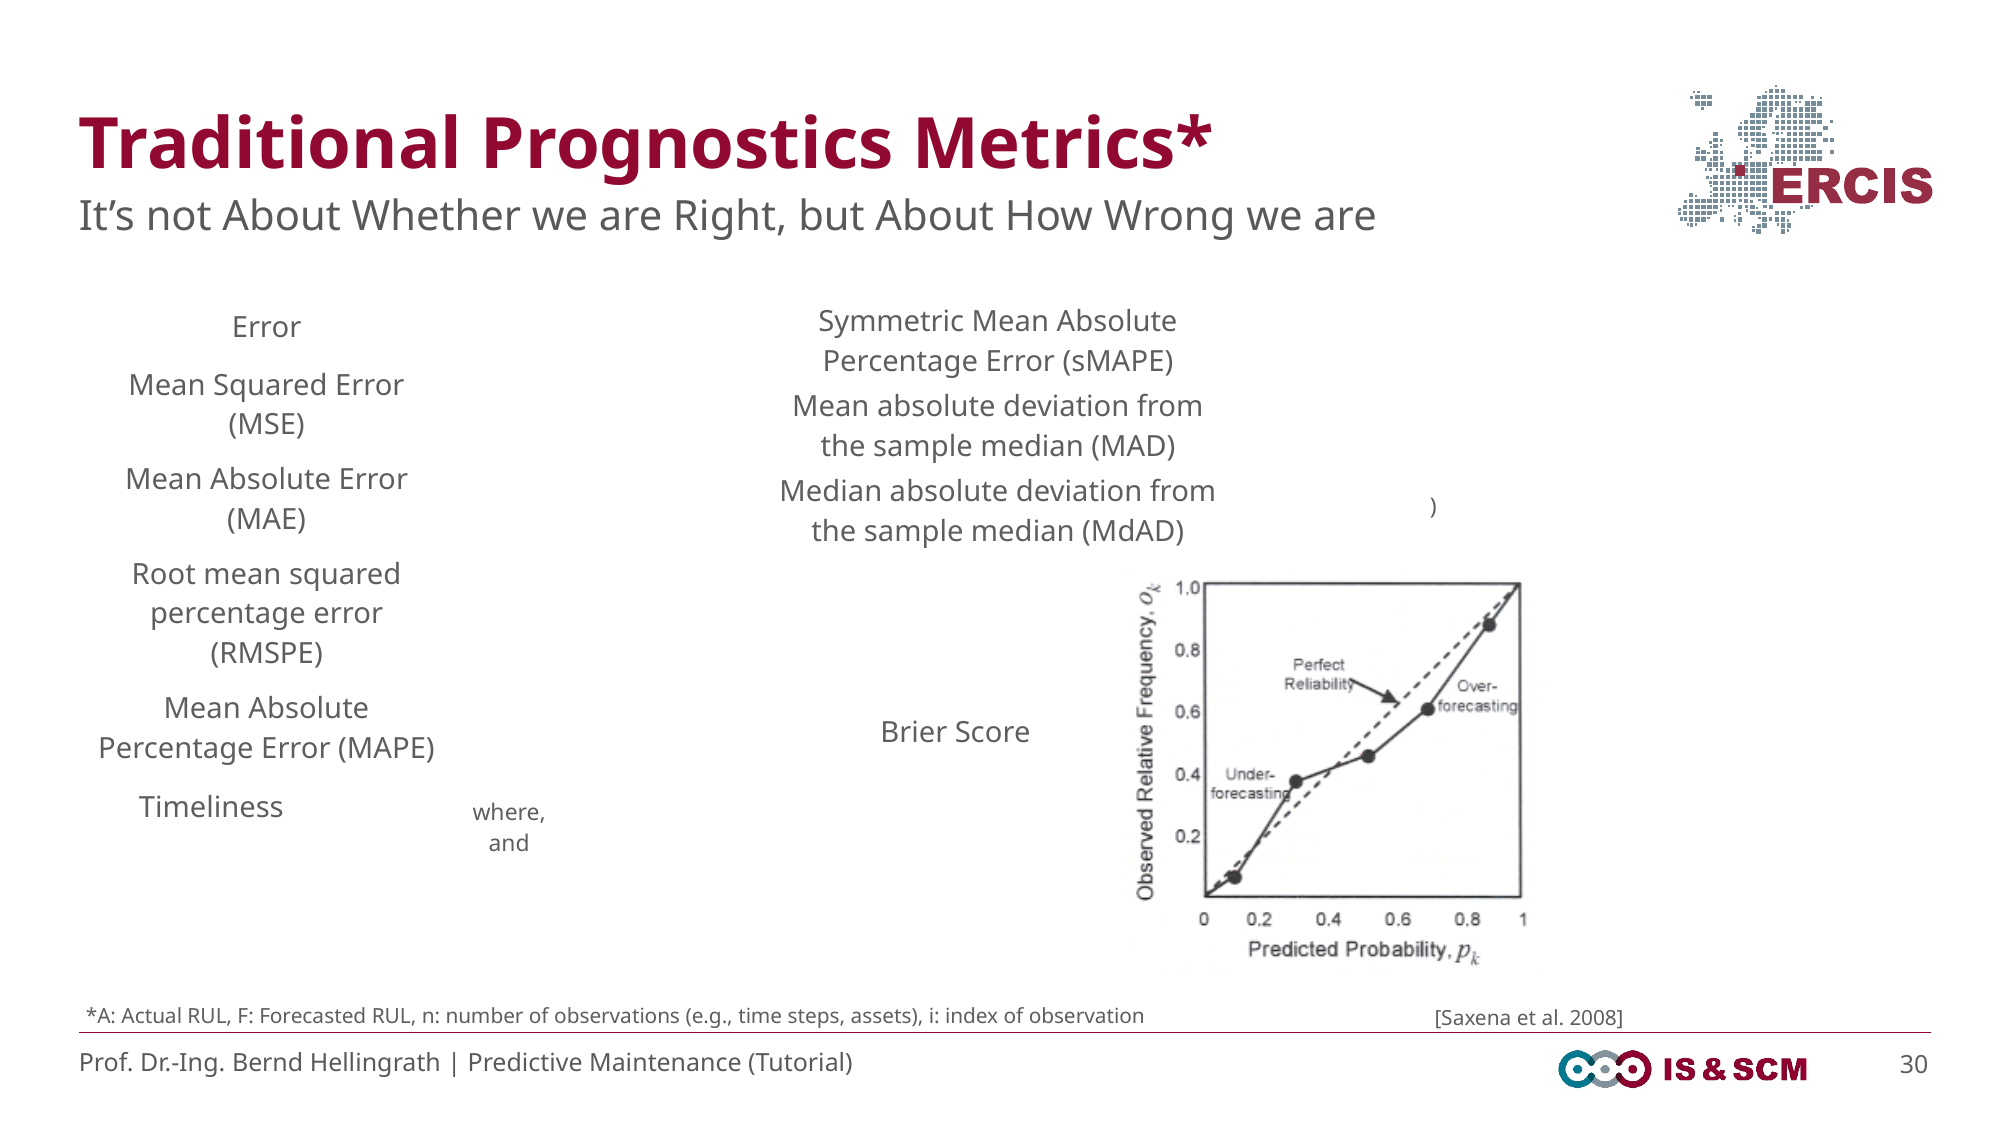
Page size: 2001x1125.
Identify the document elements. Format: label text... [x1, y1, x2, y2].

text_box *A: Actual RUL, F: Forecasted RUL, n: number of observations (e.g., time steps, assets), i: index of observation [71, 995, 1160, 1036]
picture [1533, 1046, 1831, 1090]
list It’s not About Whether we are Right, but About How Wrong we are [78, 194, 1632, 240]
text_box [Saxena et al. 2008] [840, 997, 1639, 1037]
picture [1122, 568, 1543, 976]
title Traditional Prognostics Metrics* [78, 84, 1632, 184]
